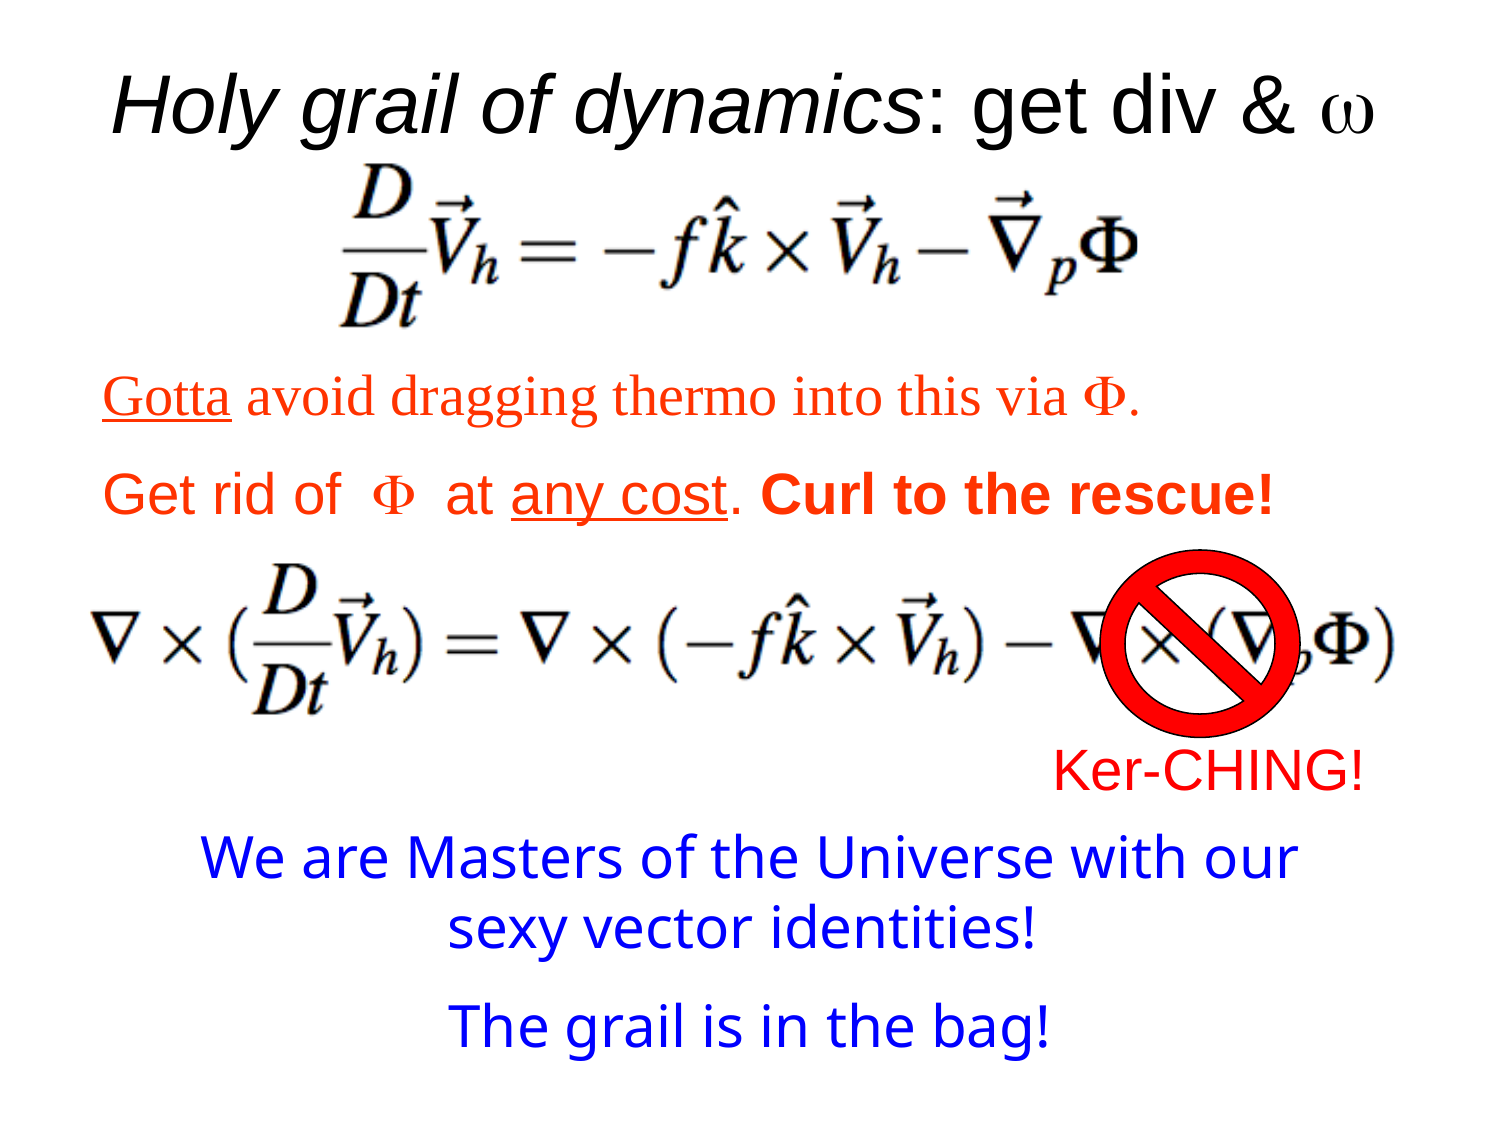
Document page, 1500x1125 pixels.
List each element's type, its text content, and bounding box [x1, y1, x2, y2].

title Holy grail of dynamics: get div &  [37, 50, 1450, 150]
text_box We are Masters of the Universe with our sexy vector identities! The grail is in the bag! [125, 812, 1375, 1067]
picture [337, 162, 1138, 332]
text_box Ker-CHING! [1037, 725, 1425, 810]
text_box Gotta avoid dragging thermo into this via  Get rid ofat any cost. Curl to the rescue! [87, 349, 1413, 534]
text_box [1155, 549, 1245, 560]
picture [87, 562, 1405, 719]
